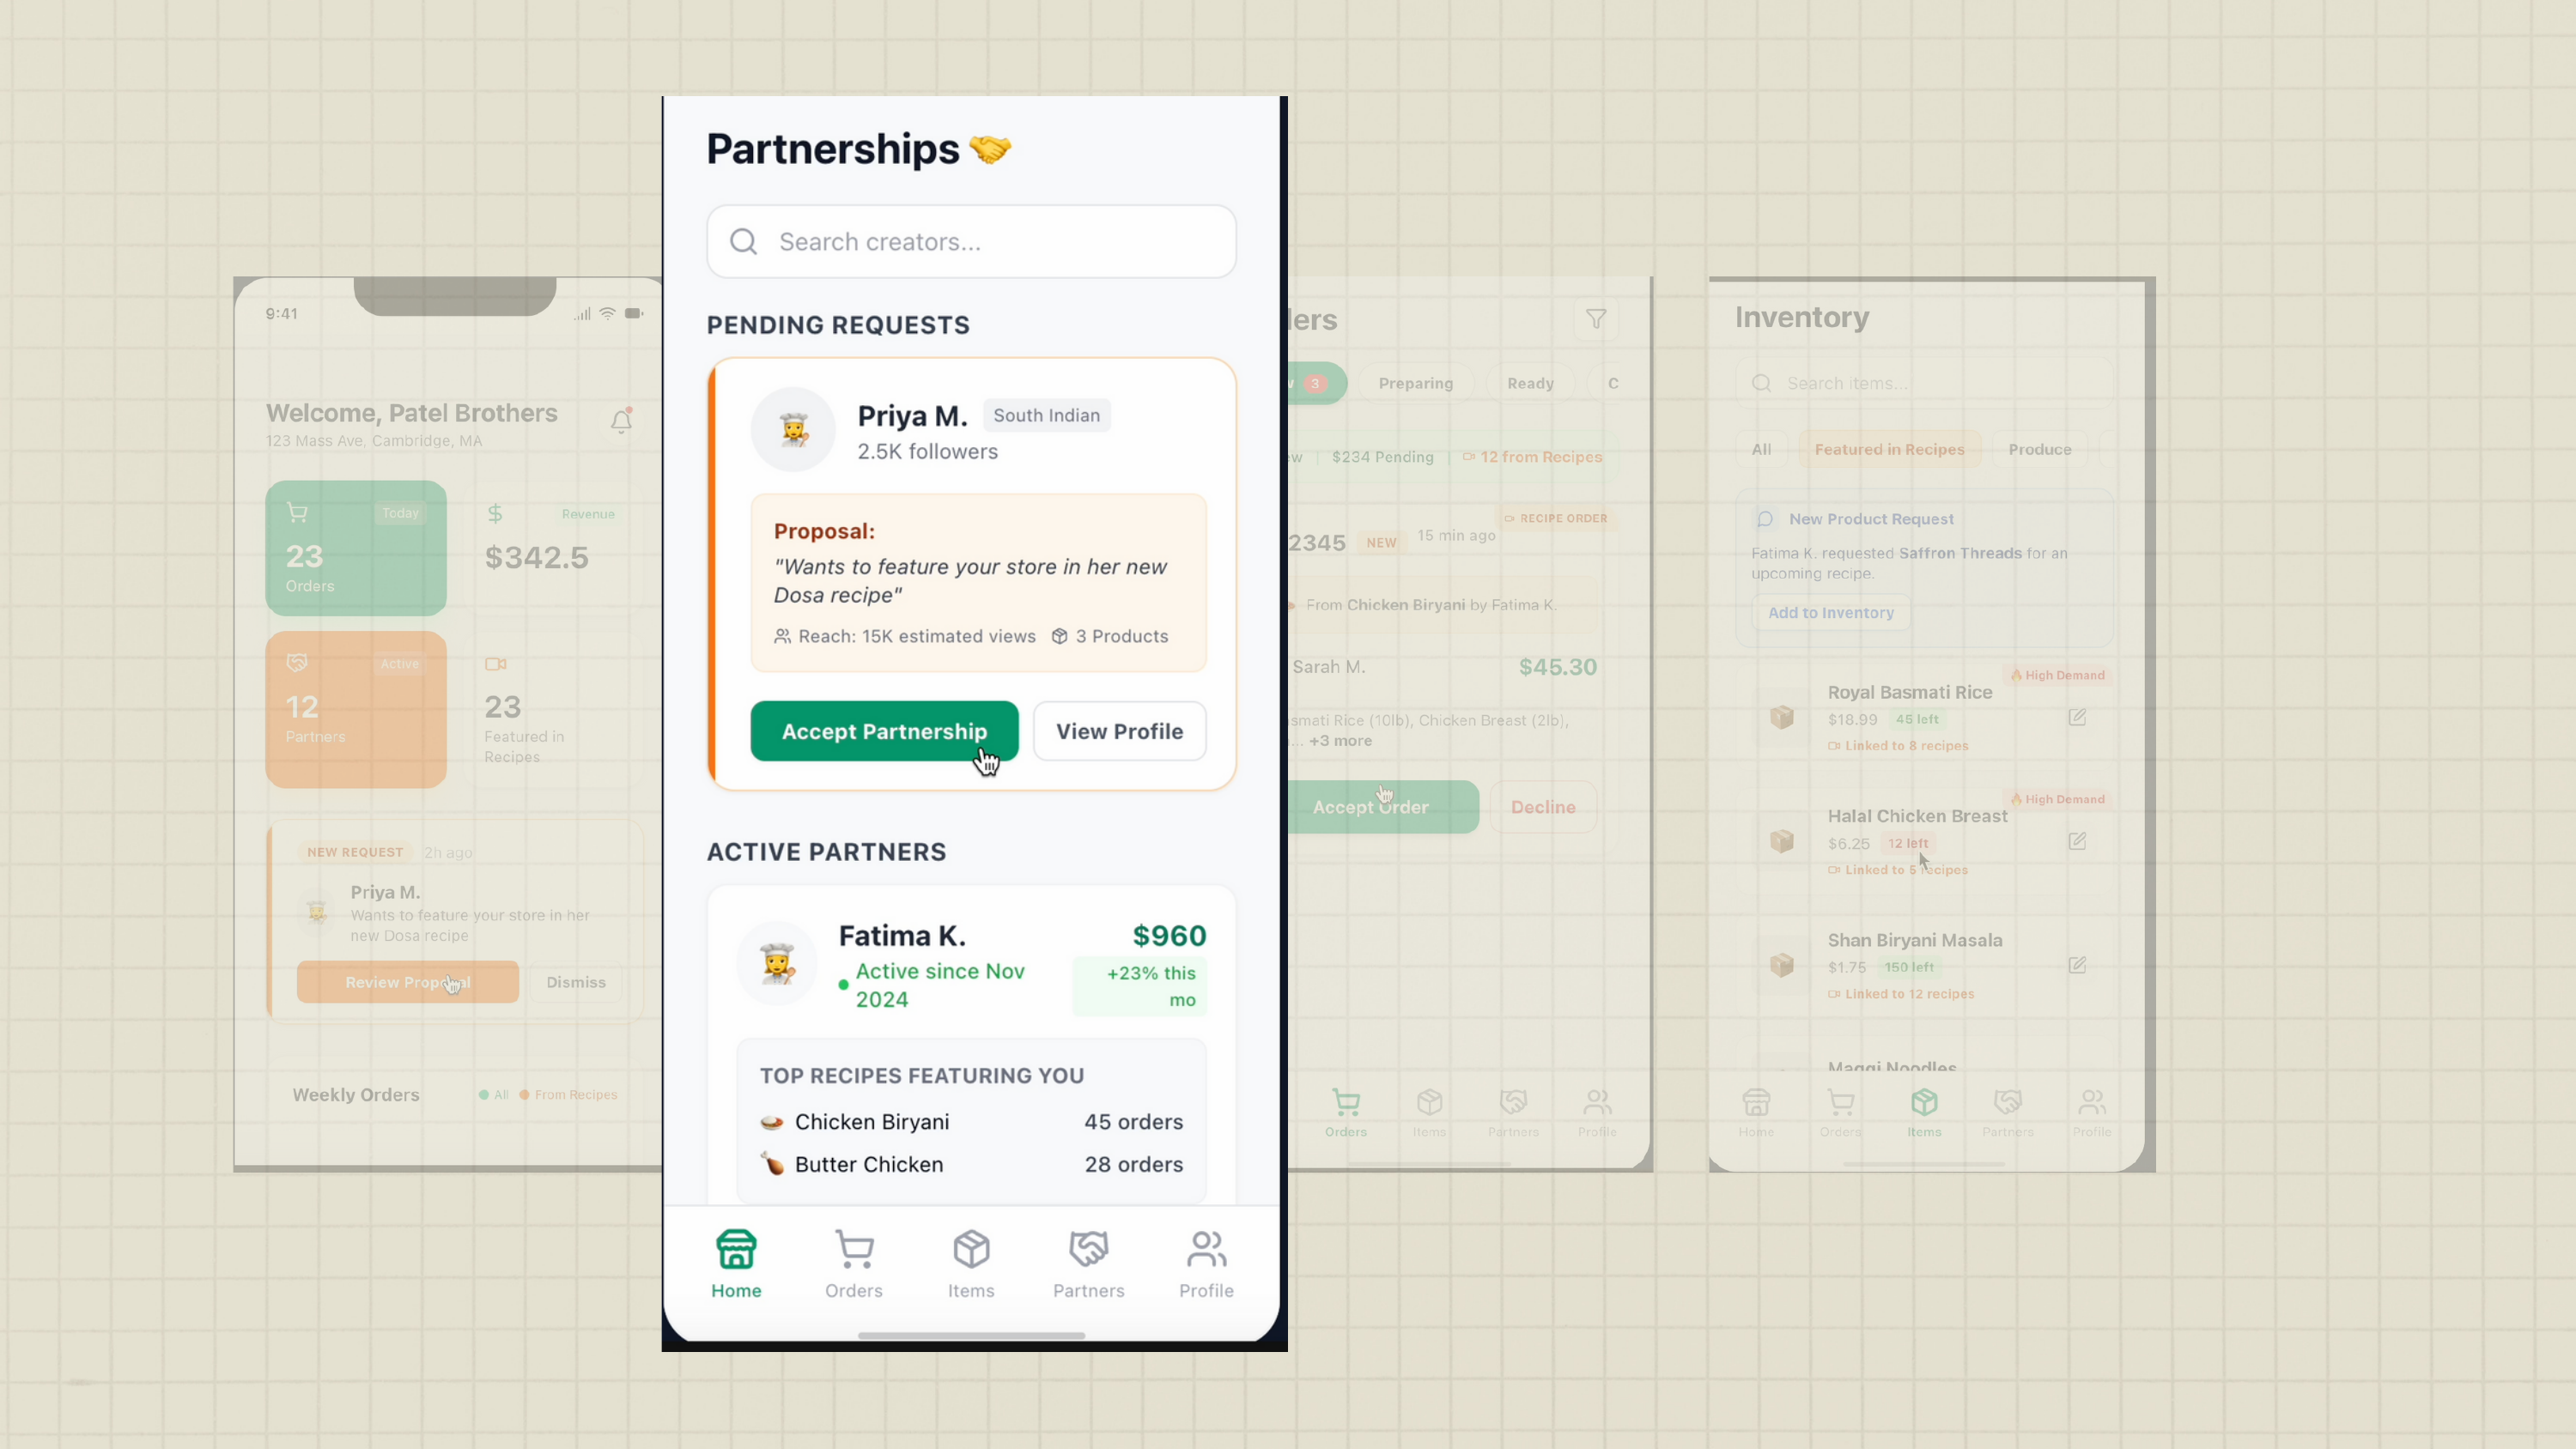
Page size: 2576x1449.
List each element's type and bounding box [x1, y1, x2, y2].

text_box [233, 276, 661, 1173]
text_box [661, 96, 1289, 1352]
text_box [1289, 276, 1654, 1173]
text_box [0, 0, 2576, 1449]
text_box [1709, 276, 2156, 1173]
